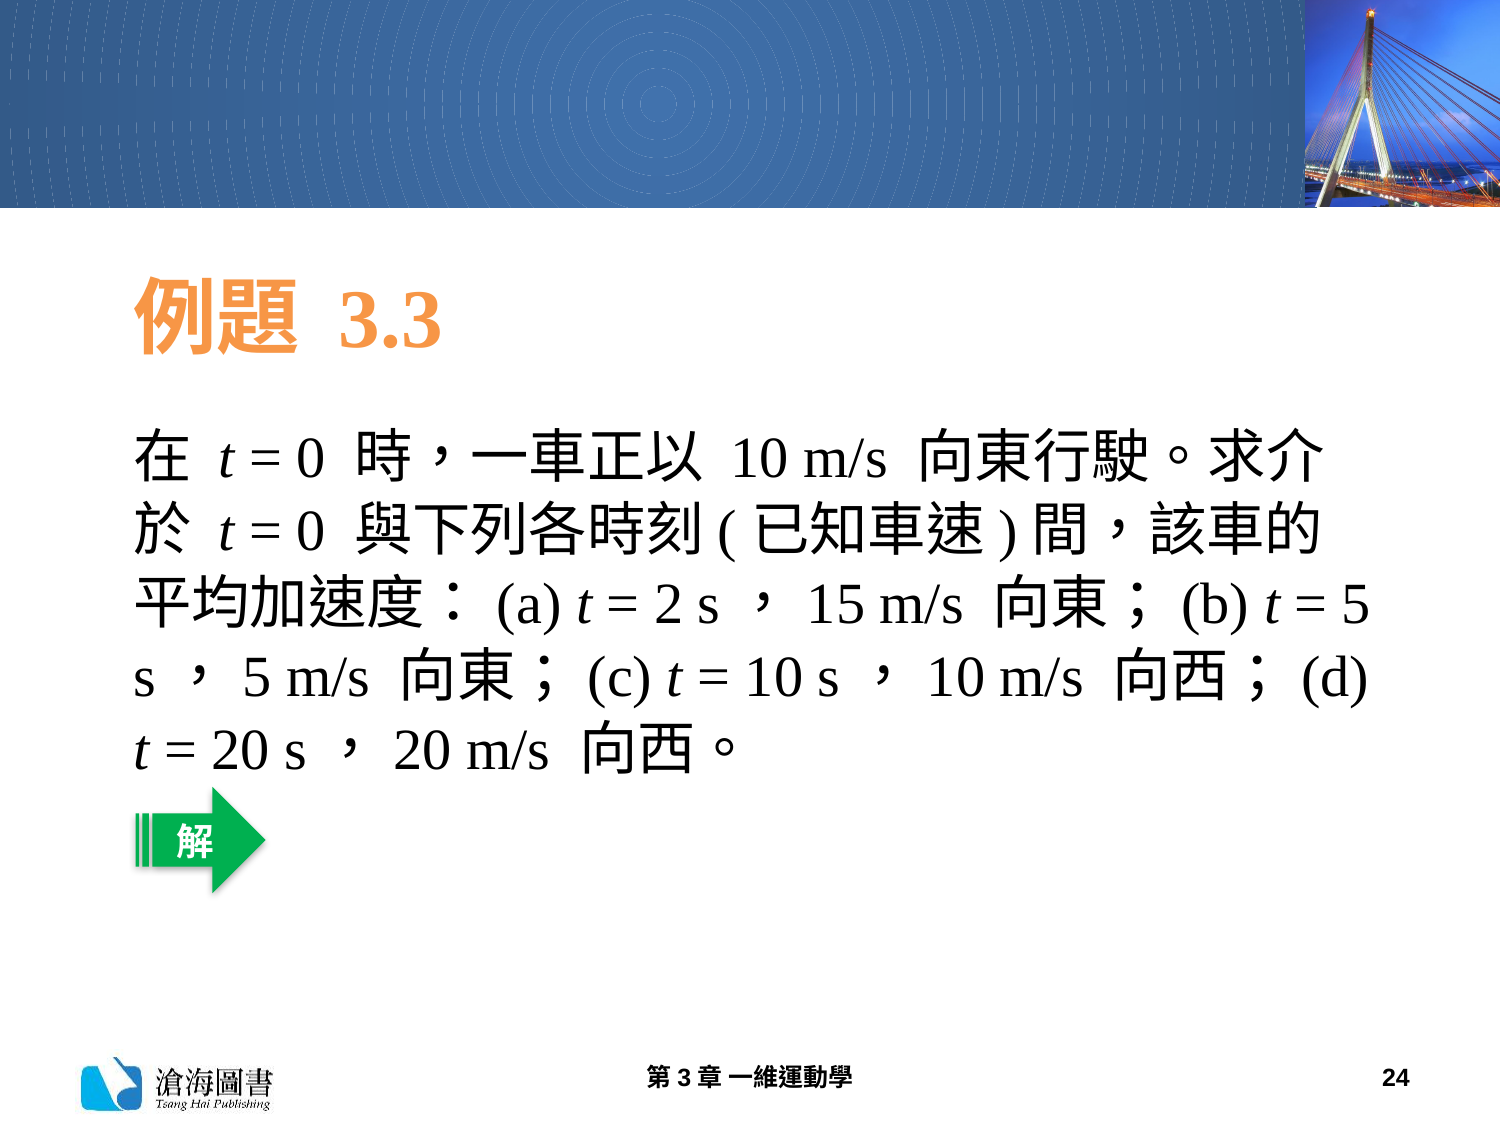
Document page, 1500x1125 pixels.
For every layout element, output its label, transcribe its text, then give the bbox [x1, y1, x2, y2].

picture [75, 1049, 274, 1118]
text_box 解 [135, 813, 140, 867]
picture [1305, 0, 1500, 207]
text_box 解 [142, 813, 149, 867]
text_box 解 [152, 786, 266, 894]
footer 第3章 一維運動學 [512, 1046, 988, 1107]
list 在 t = 0 時，一車正以 10 m/s 向東行駛。求介於 t = 0 與下列各時刻(已知車速)間，該車的平均加速度：(a) t = 2 s，15 m/s 向東；(b) t = 5 s，5 m/s 向東；(c) t = 10 s，10 m/s 向西；(d) t = 20 s，20 m/s 向西。 [118, 408, 1394, 1024]
title 例題 3.3 [118, 256, 1394, 386]
slide_number 24 [1074, 1046, 1425, 1107]
